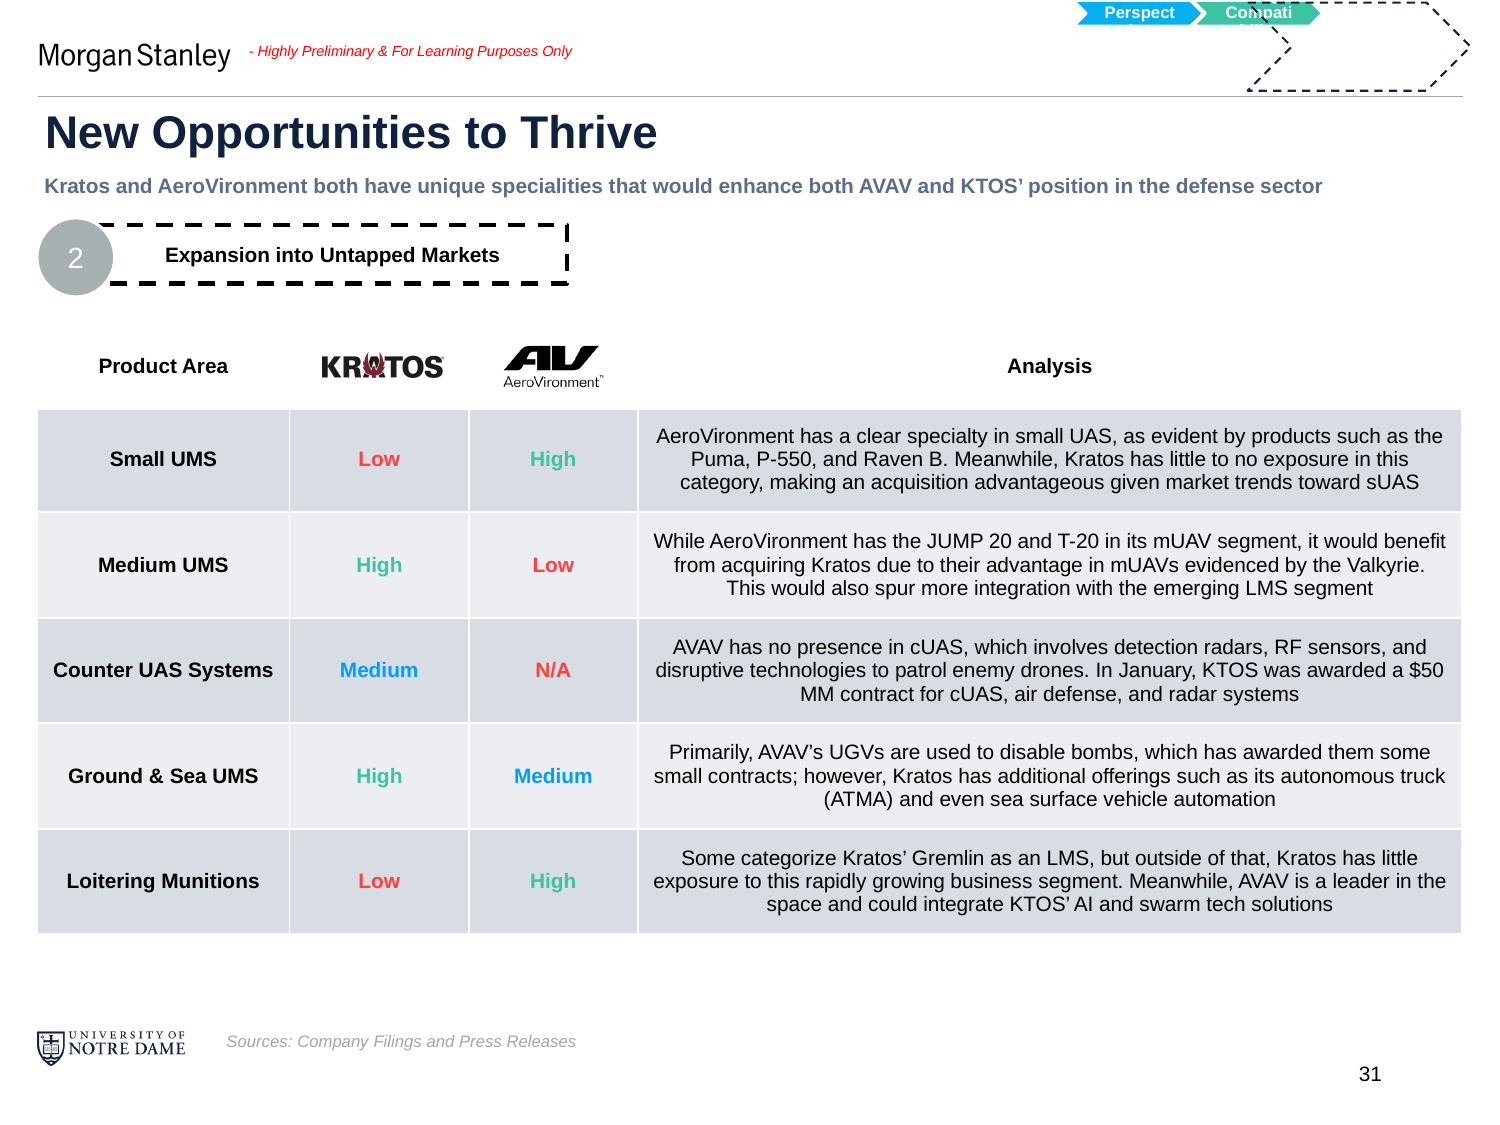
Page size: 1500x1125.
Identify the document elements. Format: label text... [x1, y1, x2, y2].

picture [503, 339, 604, 394]
table_cell N/A [470, 619, 637, 722]
table_cell Some categorize Kratos’ Gremlin as an LMS, but outside of that, Kratos has little exposure to this rapidly growing business segment. Meanwhile, AVAV is a leader in the space and could integrate KTOS’ AI and swarm tech solutions [639, 830, 1461, 933]
table_cell Counter UAS Systems [38, 619, 289, 722]
text_box Expansion into Untapped Markets [100, 225, 568, 284]
table_cell Medium UMS [38, 513, 289, 617]
table_cell Medium [470, 724, 637, 828]
table_cell Primarily, AVAV’s UGVs are used to disable bombs, which has awarded them some small contracts; however, Kratos has additional offerings such as its autonomous truck (ATMA) and even sea surface vehicle automation [639, 724, 1461, 828]
table_cell High [470, 410, 637, 511]
slide_number ‹#› [1059, 1042, 1397, 1103]
list Sources: Company Filings and Press Releases [218, 1033, 1229, 1073]
table_cell Small UMS [38, 410, 289, 511]
text_box New Opportunities to Thrive [37, 85, 1163, 166]
table_cell Low [290, 410, 468, 511]
table_cell Low [290, 830, 468, 933]
table_cell High [290, 513, 468, 617]
table_header Analysis [639, 327, 1461, 404]
table_cell AVAV has no presence in cUAS, which involves detection radars, RF sensors, and disruptive technologies to patrol enemy drones. In January, KTOS was awarded a $50 MM contract for cUAS, air defense, and radar systems [639, 619, 1461, 722]
table_cell Low [470, 513, 637, 617]
list Kratos and AeroVironment both have unique specialities that would enhance both AVAV and KTOS’ position in the defense sector [36, 165, 1462, 211]
table_cell Ground & Sea UMS [38, 724, 289, 828]
table_header [290, 327, 468, 404]
text_box 2 [36, 217, 115, 297]
picture [37, 1031, 185, 1066]
picture [322, 352, 444, 378]
table_cell Medium [290, 619, 468, 722]
table_cell Loitering Munitions [38, 830, 289, 933]
table_header [470, 327, 637, 404]
picture [26, 30, 244, 85]
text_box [1071, 0, 1471, 91]
table_cell High [290, 724, 468, 828]
table_header Product Area [38, 327, 289, 404]
table_cell AeroVironment has a clear specialty in small UAS, as evident by products such as the Puma, P-550, and Raven B. Meanwhile, Kratos has little to no exposure in this category, making an acquisition advantageous given market trends toward sUAS [639, 410, 1461, 511]
table_cell High [470, 830, 637, 933]
table_cell While AeroVironment has the JUMP 20 and T-20 in its mUAV segment, it would benefit from acquiring Kratos due to their advantage in mUAVs evidenced by the Valkyrie. This would also spur more integration with the emerging LMS segment [639, 513, 1461, 617]
